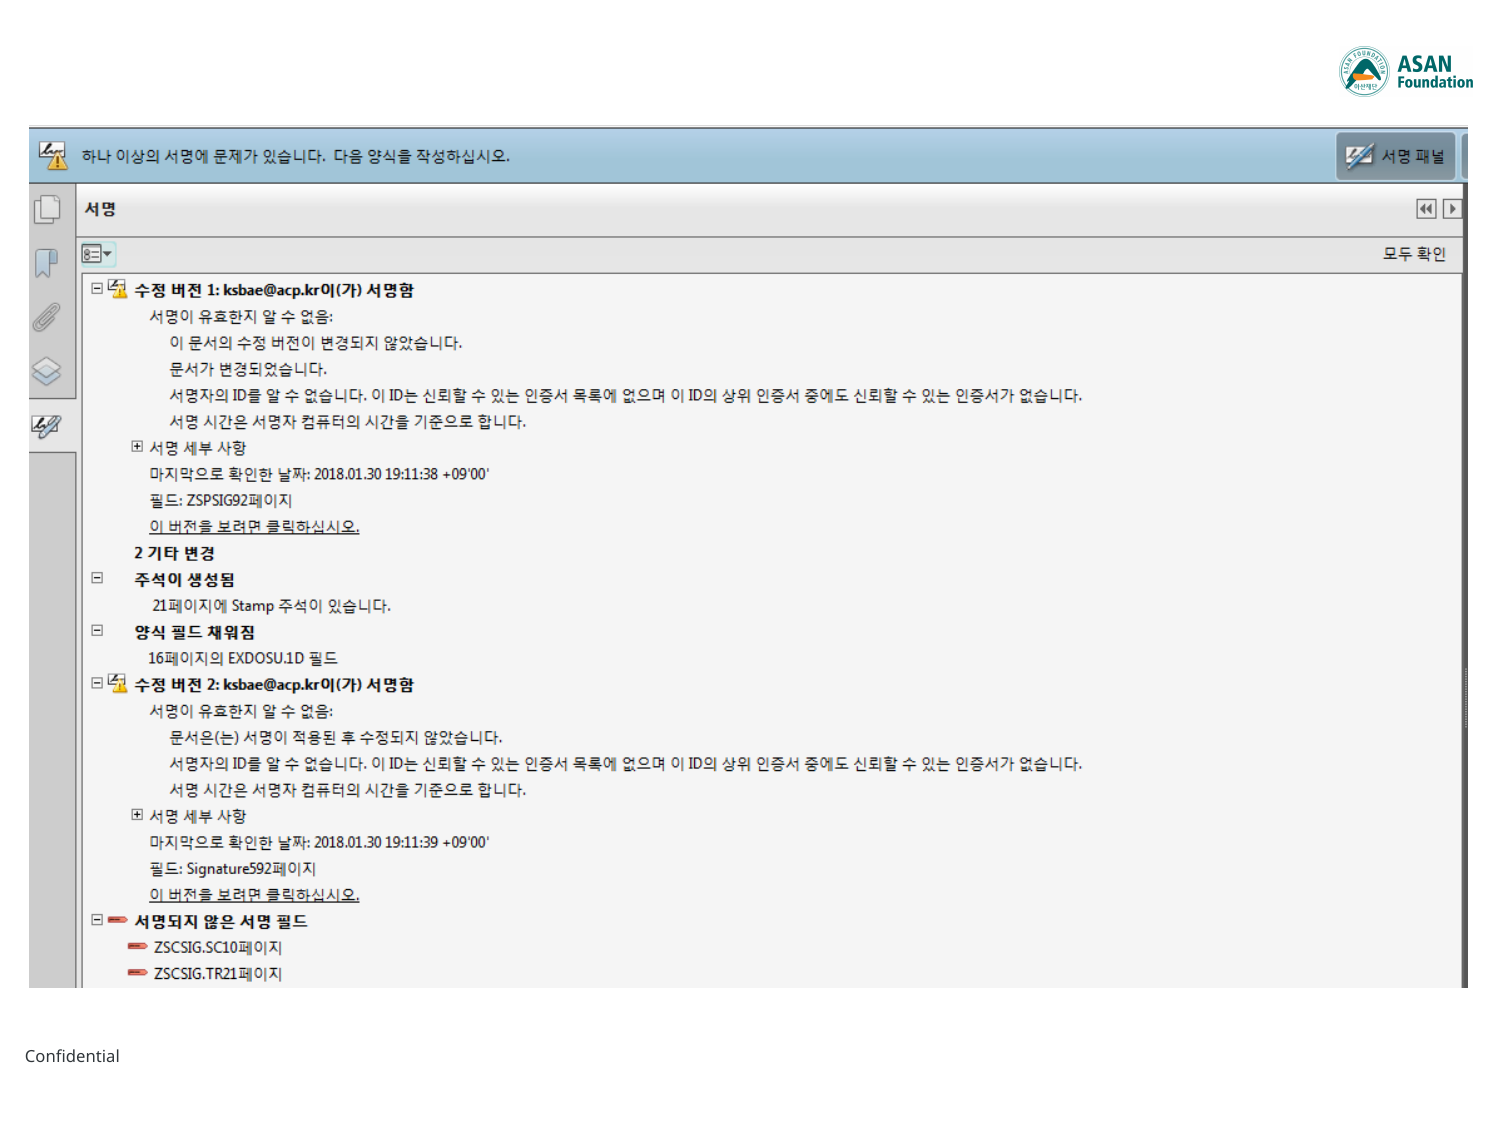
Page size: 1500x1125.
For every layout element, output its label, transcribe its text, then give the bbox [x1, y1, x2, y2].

footer Confidential [18, 1042, 525, 1103]
picture [1339, 46, 1473, 97]
picture [29, 125, 1468, 988]
